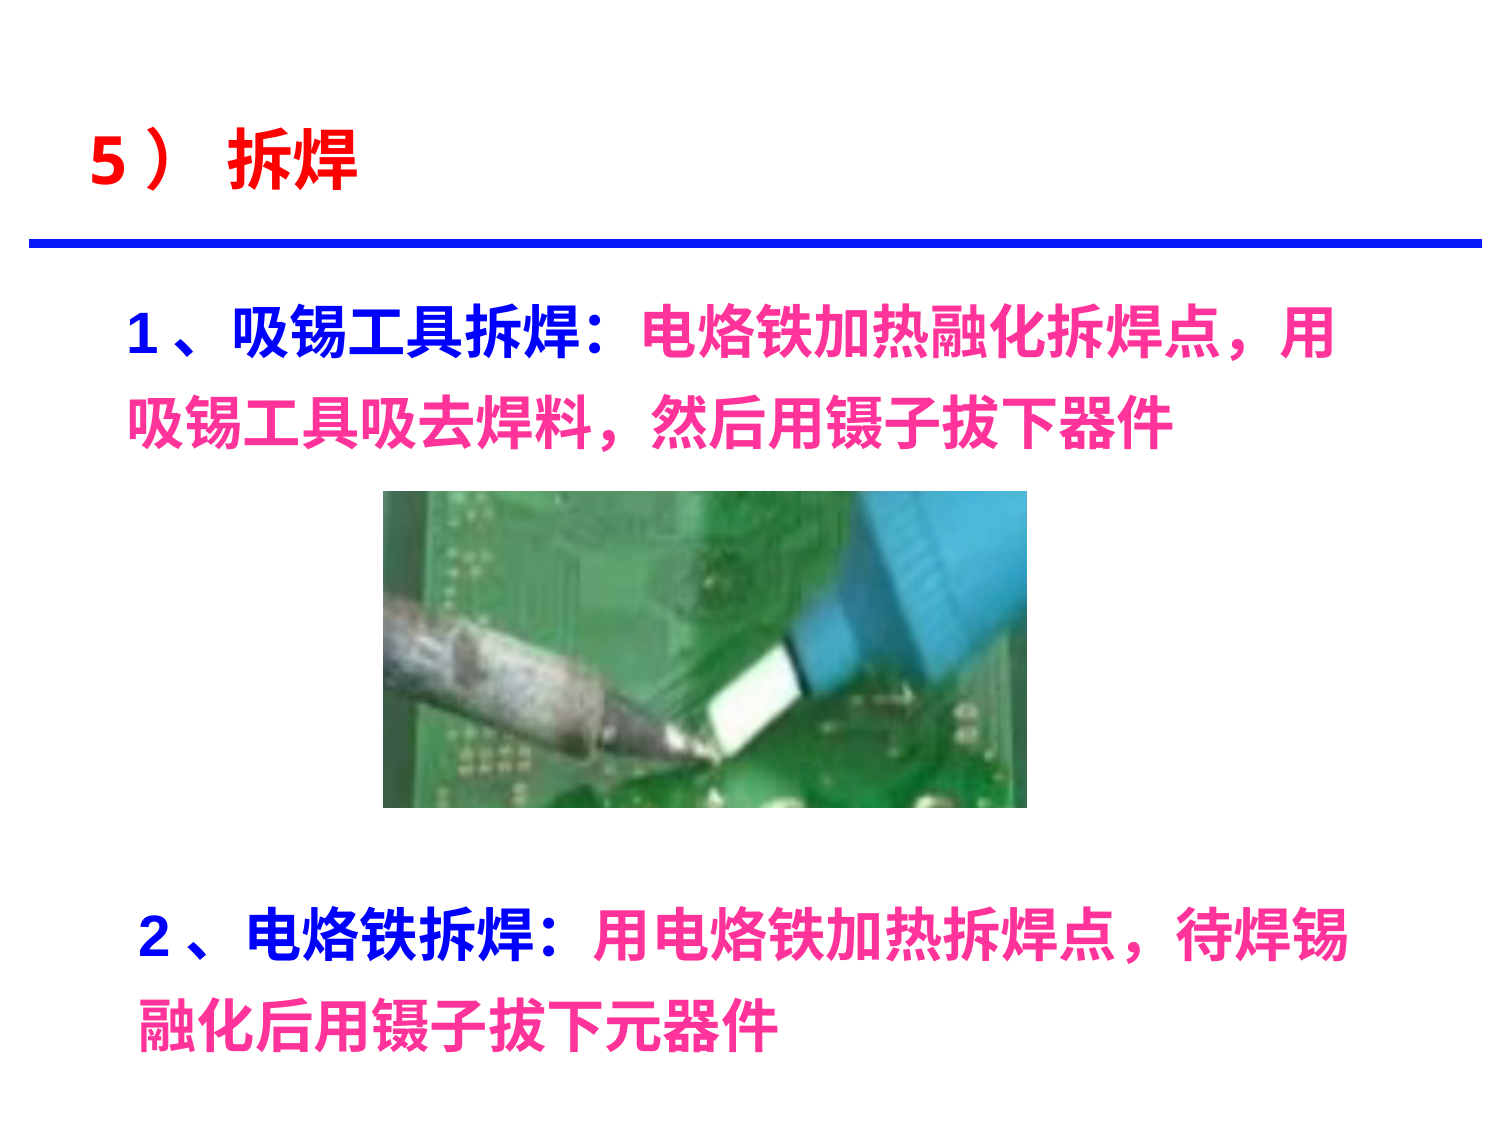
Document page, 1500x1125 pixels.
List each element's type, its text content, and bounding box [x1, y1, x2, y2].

picture [383, 491, 1027, 808]
text_box 2、电烙铁拆焊：用电烙铁加热拆焊点，待焊锡融化后用镊子拔下元器件 [123, 869, 1381, 1067]
title 5） 拆焊 [74, 97, 1412, 218]
text_box 1、吸锡工具拆焊：电烙铁加热融化拆焊点，用吸锡工具吸去焊料，然后用镊子拔下器件 [111, 267, 1375, 464]
